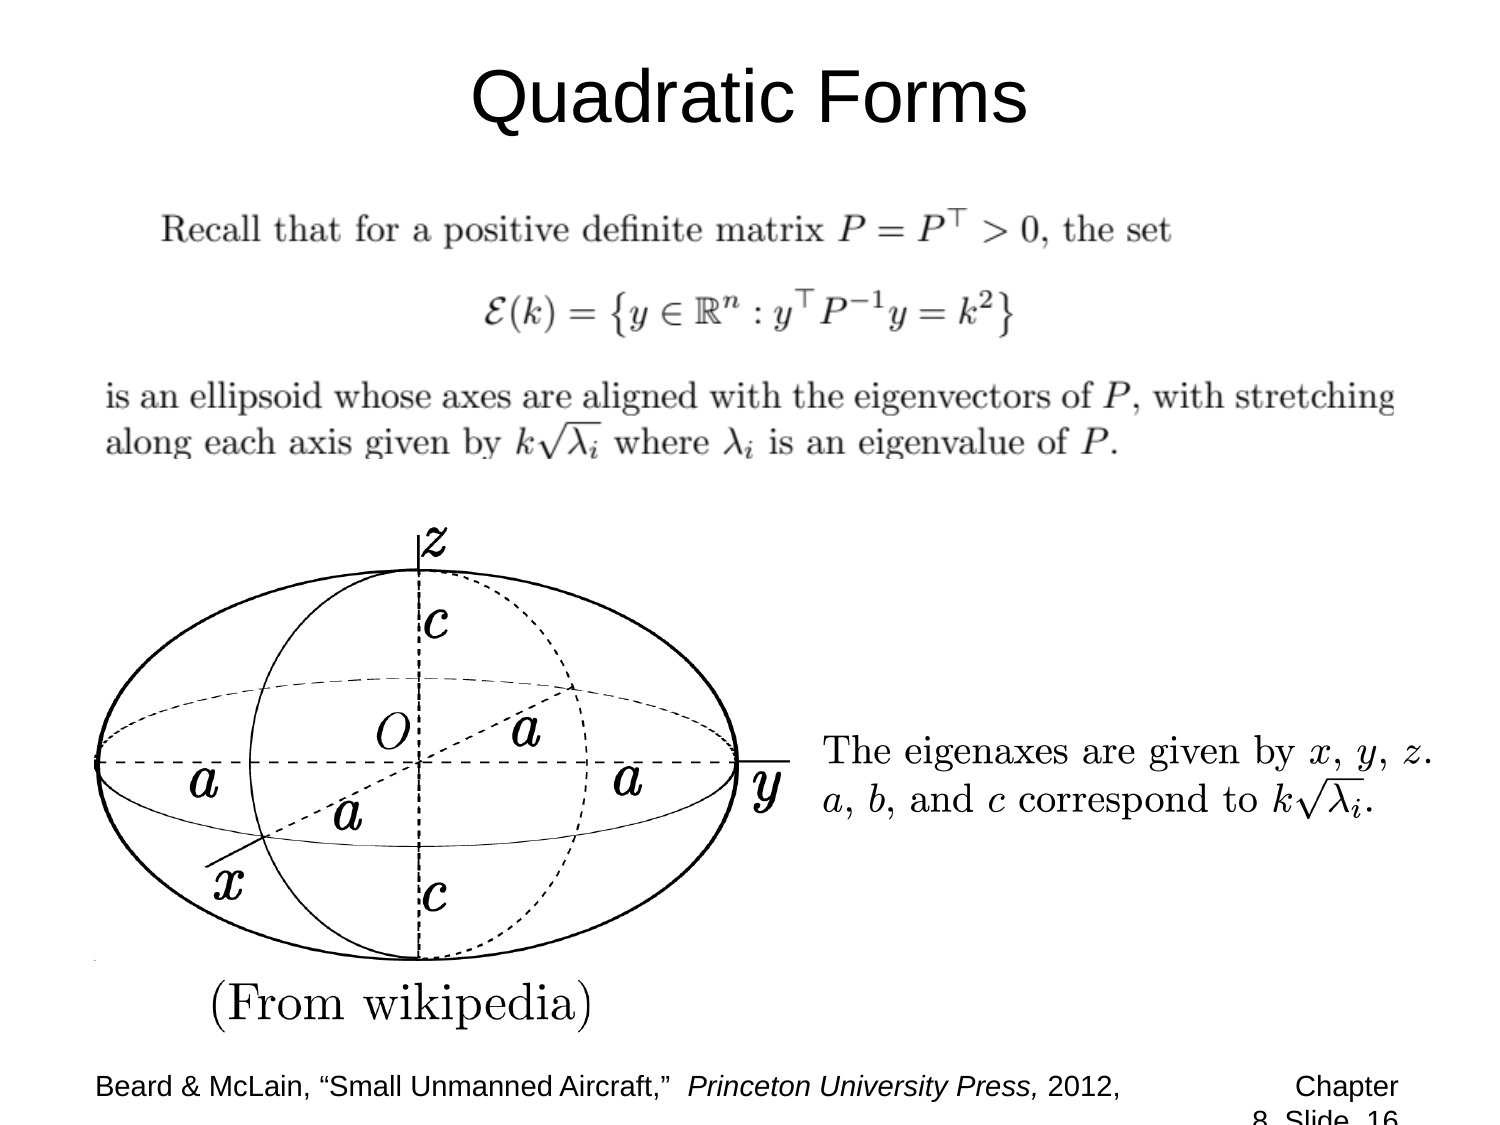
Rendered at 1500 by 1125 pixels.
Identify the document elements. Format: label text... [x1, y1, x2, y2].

picture [94, 492, 1432, 961]
picture [105, 208, 1394, 460]
picture [209, 978, 590, 1033]
title Quadratic Forms [74, 32, 1426, 153]
